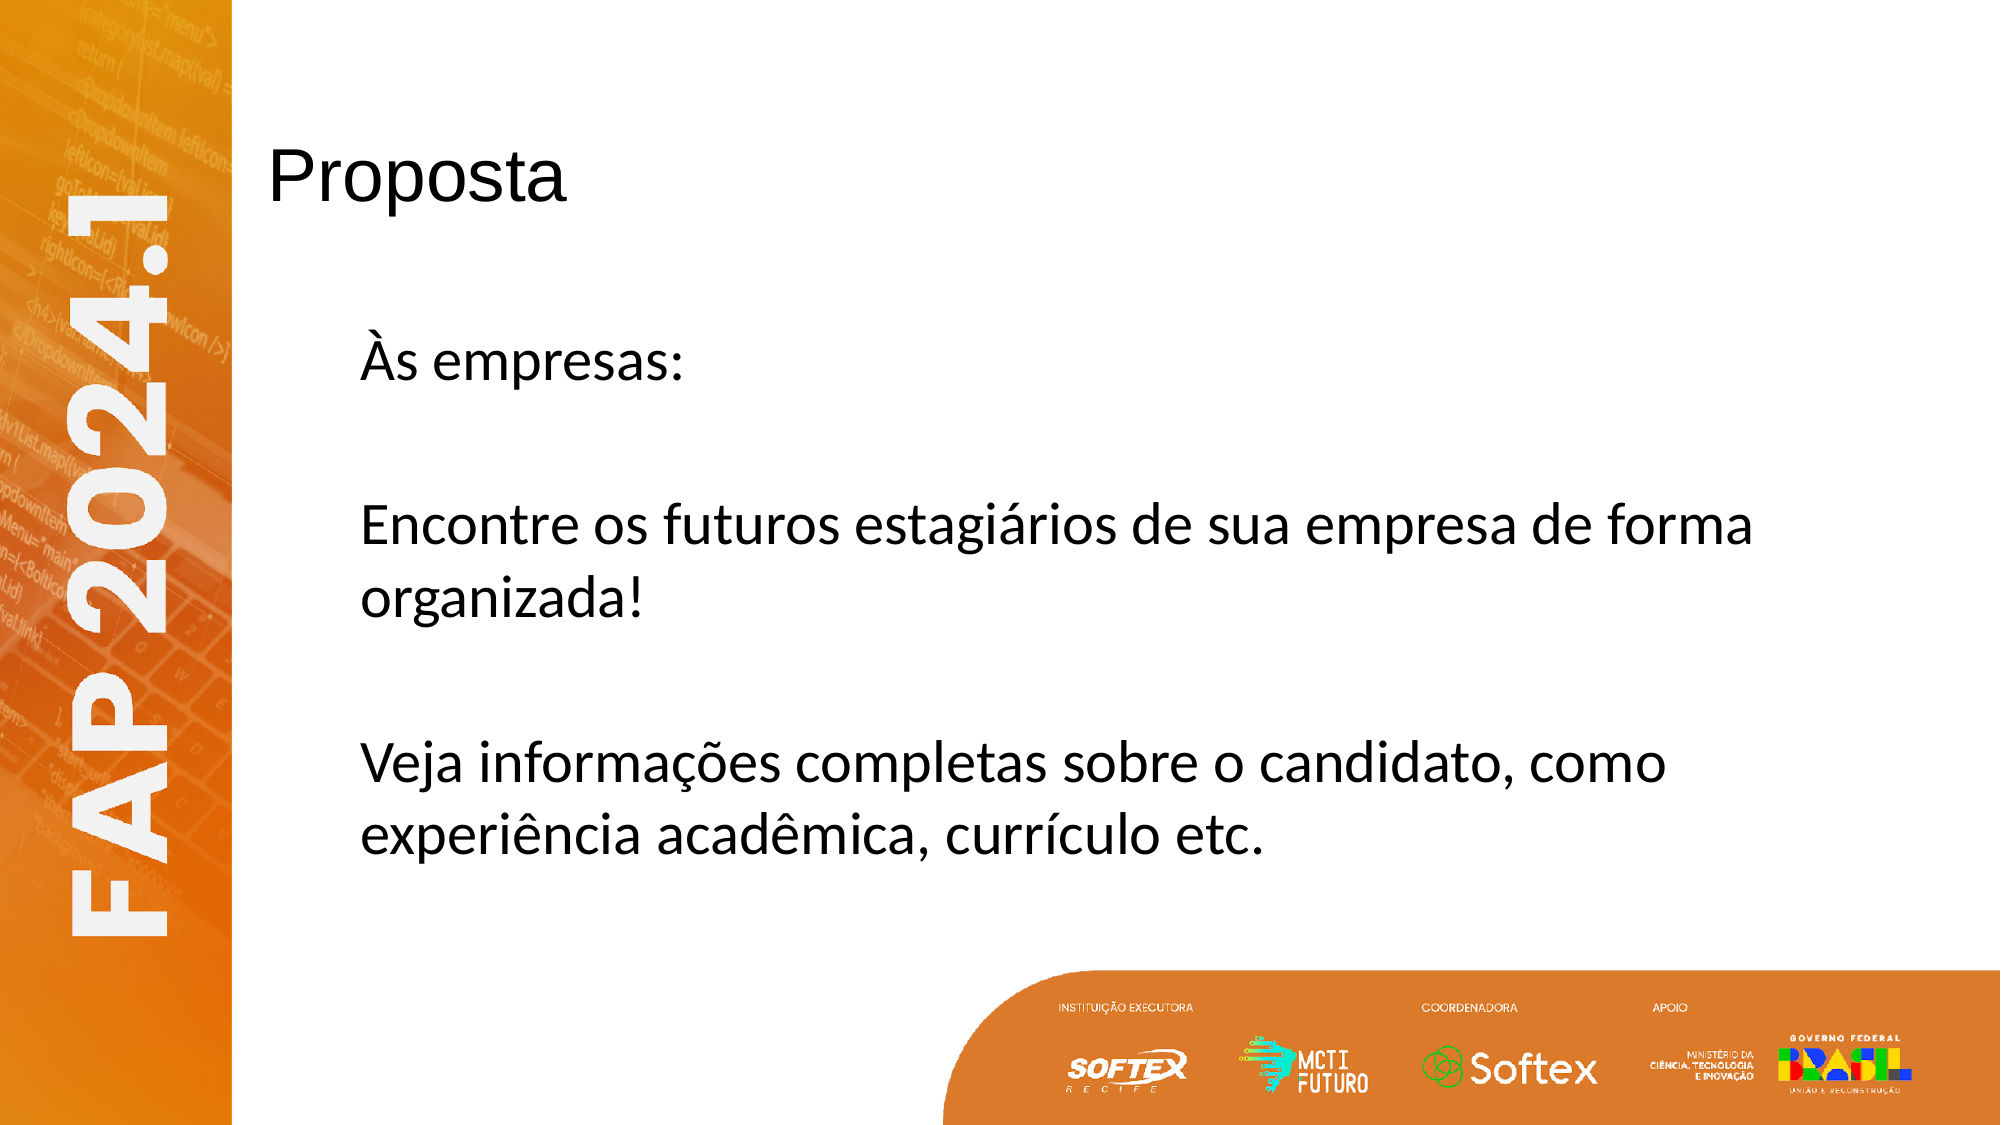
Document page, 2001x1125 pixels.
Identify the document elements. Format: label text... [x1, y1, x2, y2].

list Às empresas: Encontre os futuros estagiários de sua empresa de forma organizada! Veja informações completas sobre o candidato, como experiência acadêmica, currículo etc. [270, 311, 1906, 960]
picture [0, 0, 2000, 1125]
title Proposta [252, 62, 1855, 280]
